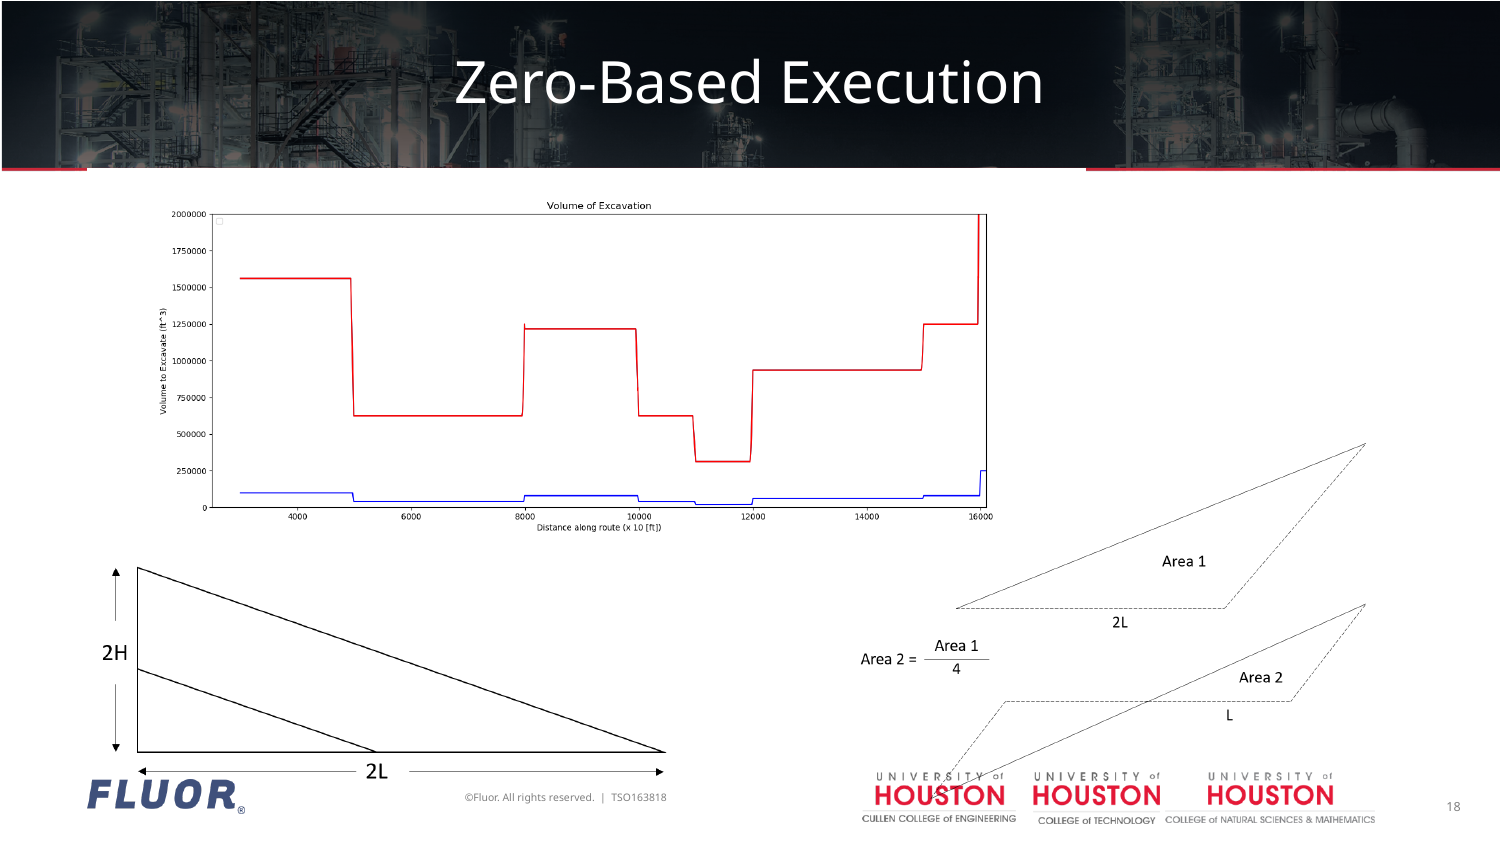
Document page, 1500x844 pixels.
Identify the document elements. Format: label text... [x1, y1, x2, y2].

picture [1, 1, 1500, 844]
title Zero-Based Execution [75, 9, 1425, 150]
